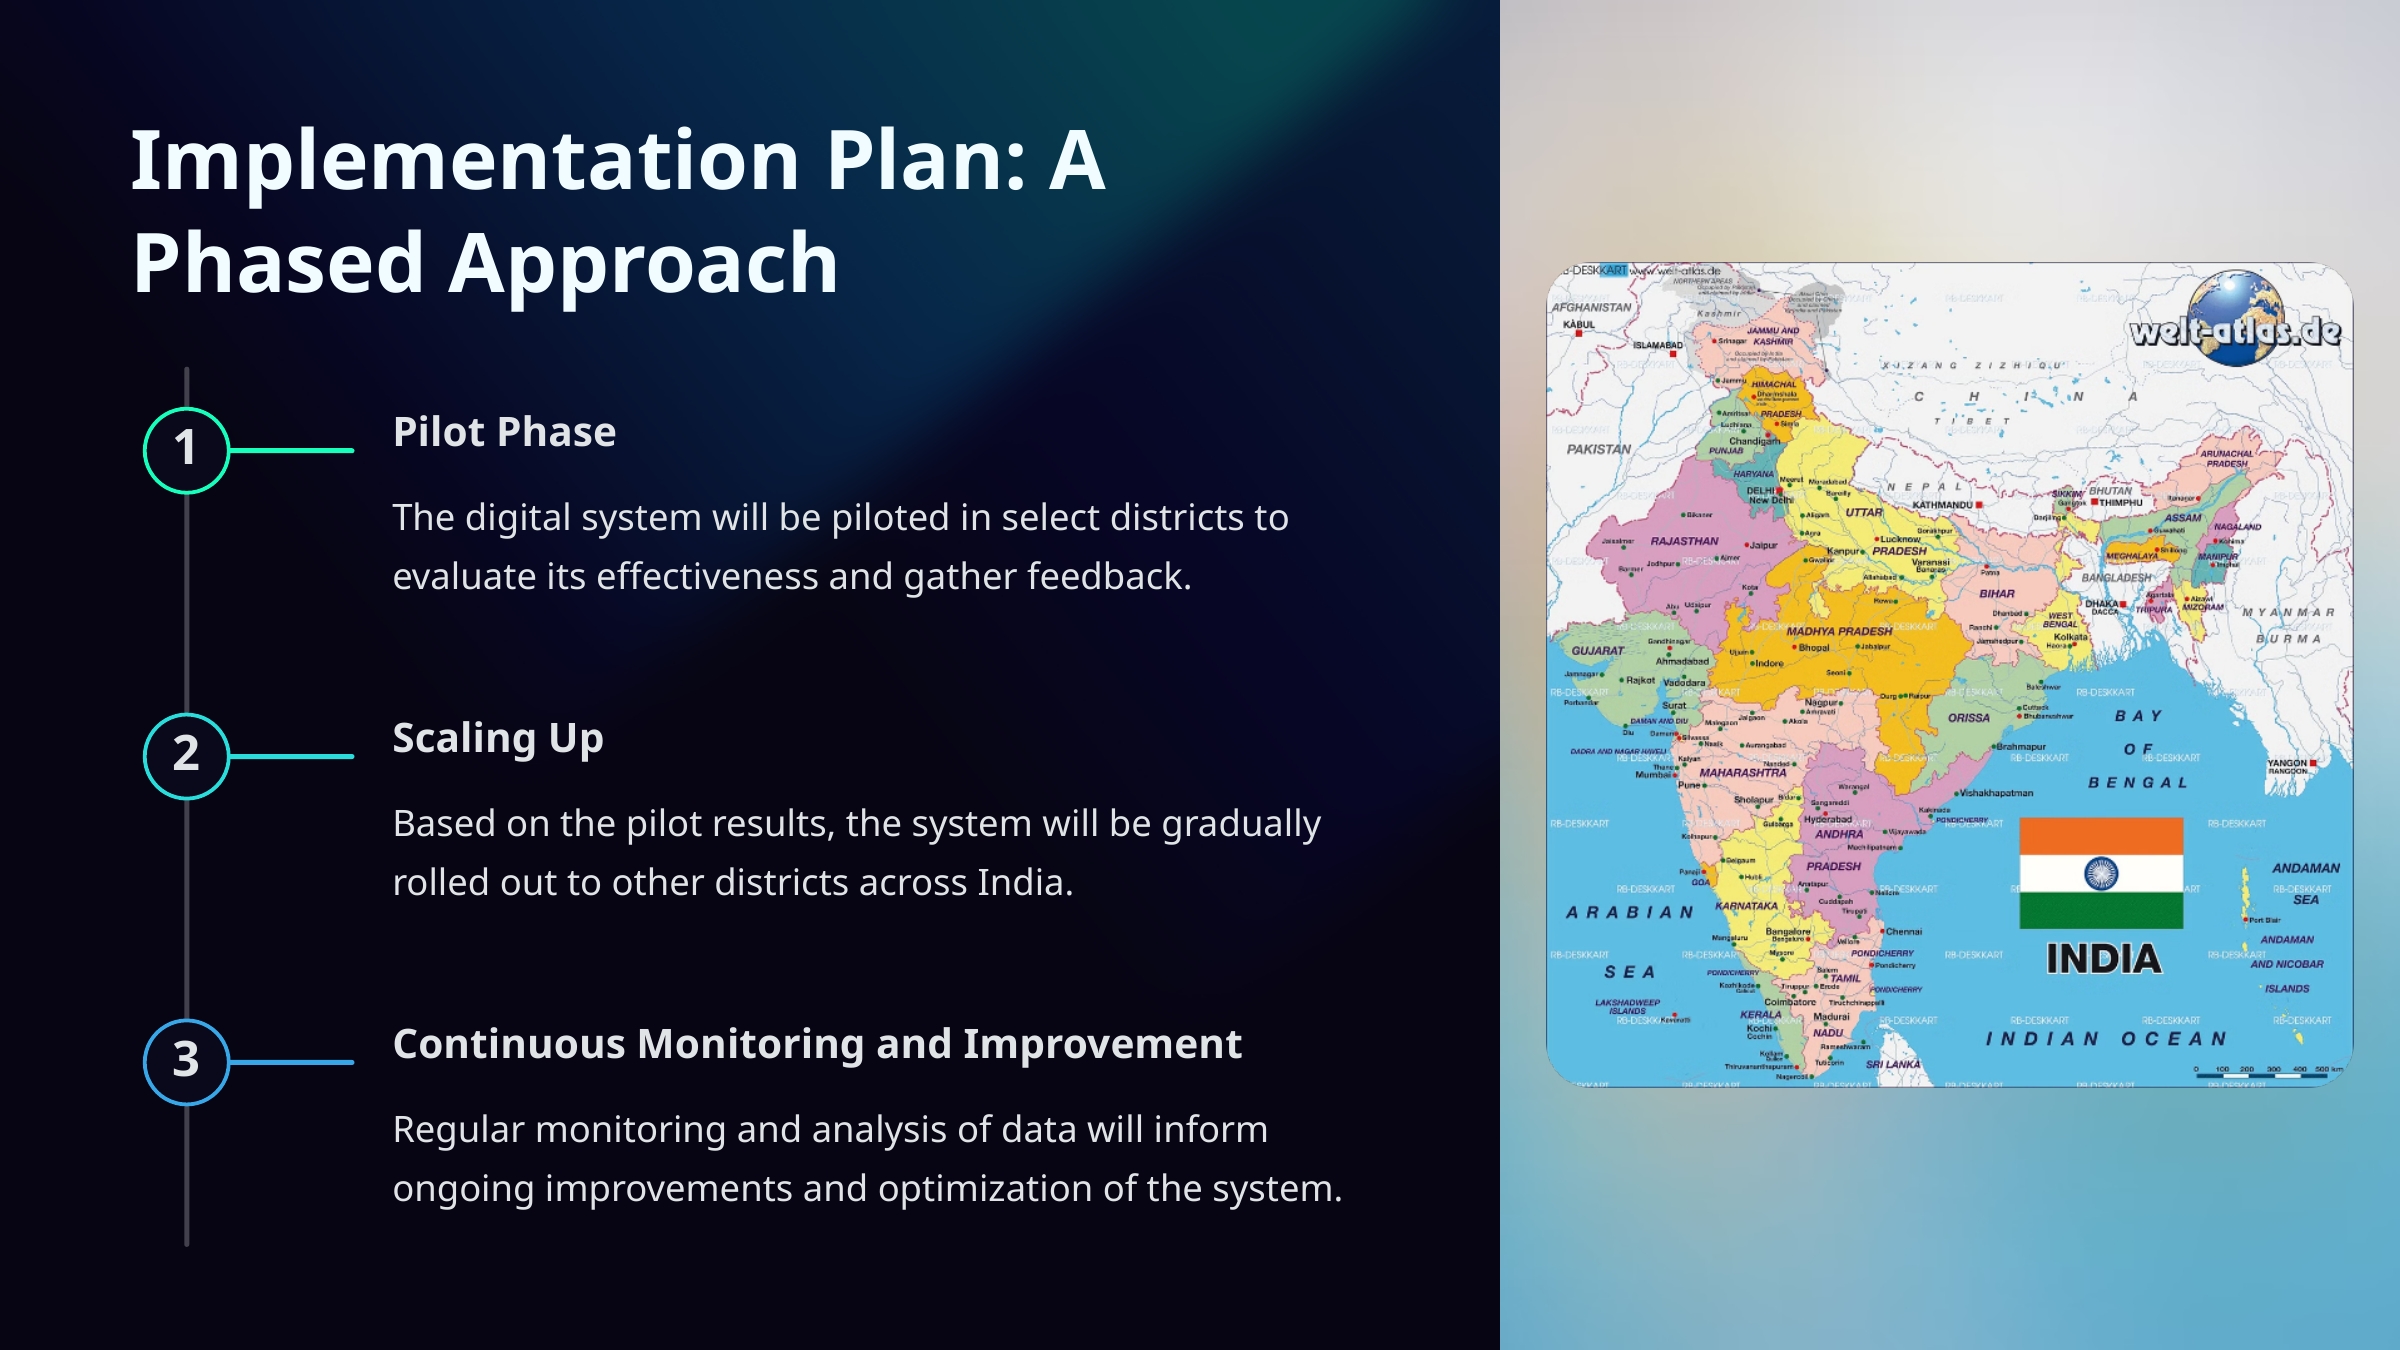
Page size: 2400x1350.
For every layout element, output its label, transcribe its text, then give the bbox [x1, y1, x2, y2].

text_box [184, 493, 190, 714]
text_box Continuous Monitoring and Improvement [392, 1015, 1195, 1068]
text_box Pilot Phase [392, 403, 808, 456]
text_box 3 [172, 1037, 202, 1088]
text_box The digital system will be piloted in select districts to evaluate its effectiveness and gather feedback. [392, 478, 1370, 598]
text_box Based on the pilot results, the system will be gradually rolled out to other districts across India. [392, 784, 1370, 904]
text_box 1 [176, 425, 198, 476]
text_box Scaling Up [392, 709, 808, 762]
text_box Implementation Plan: A Phased Approach [130, 103, 1370, 311]
text_box [184, 799, 190, 1020]
text_box [229, 1059, 355, 1065]
text_box 2 [172, 731, 201, 782]
text_box [184, 366, 190, 408]
text_box [144, 714, 229, 799]
text_box [144, 1020, 229, 1105]
text_box [184, 1105, 190, 1247]
picture [1499, 0, 2400, 1350]
text_box [229, 754, 355, 760]
text_box [229, 448, 355, 454]
text_box Regular monitoring and analysis of data will inform ongoing improvements and optimization of the system. [392, 1089, 1370, 1210]
text_box [144, 408, 229, 493]
